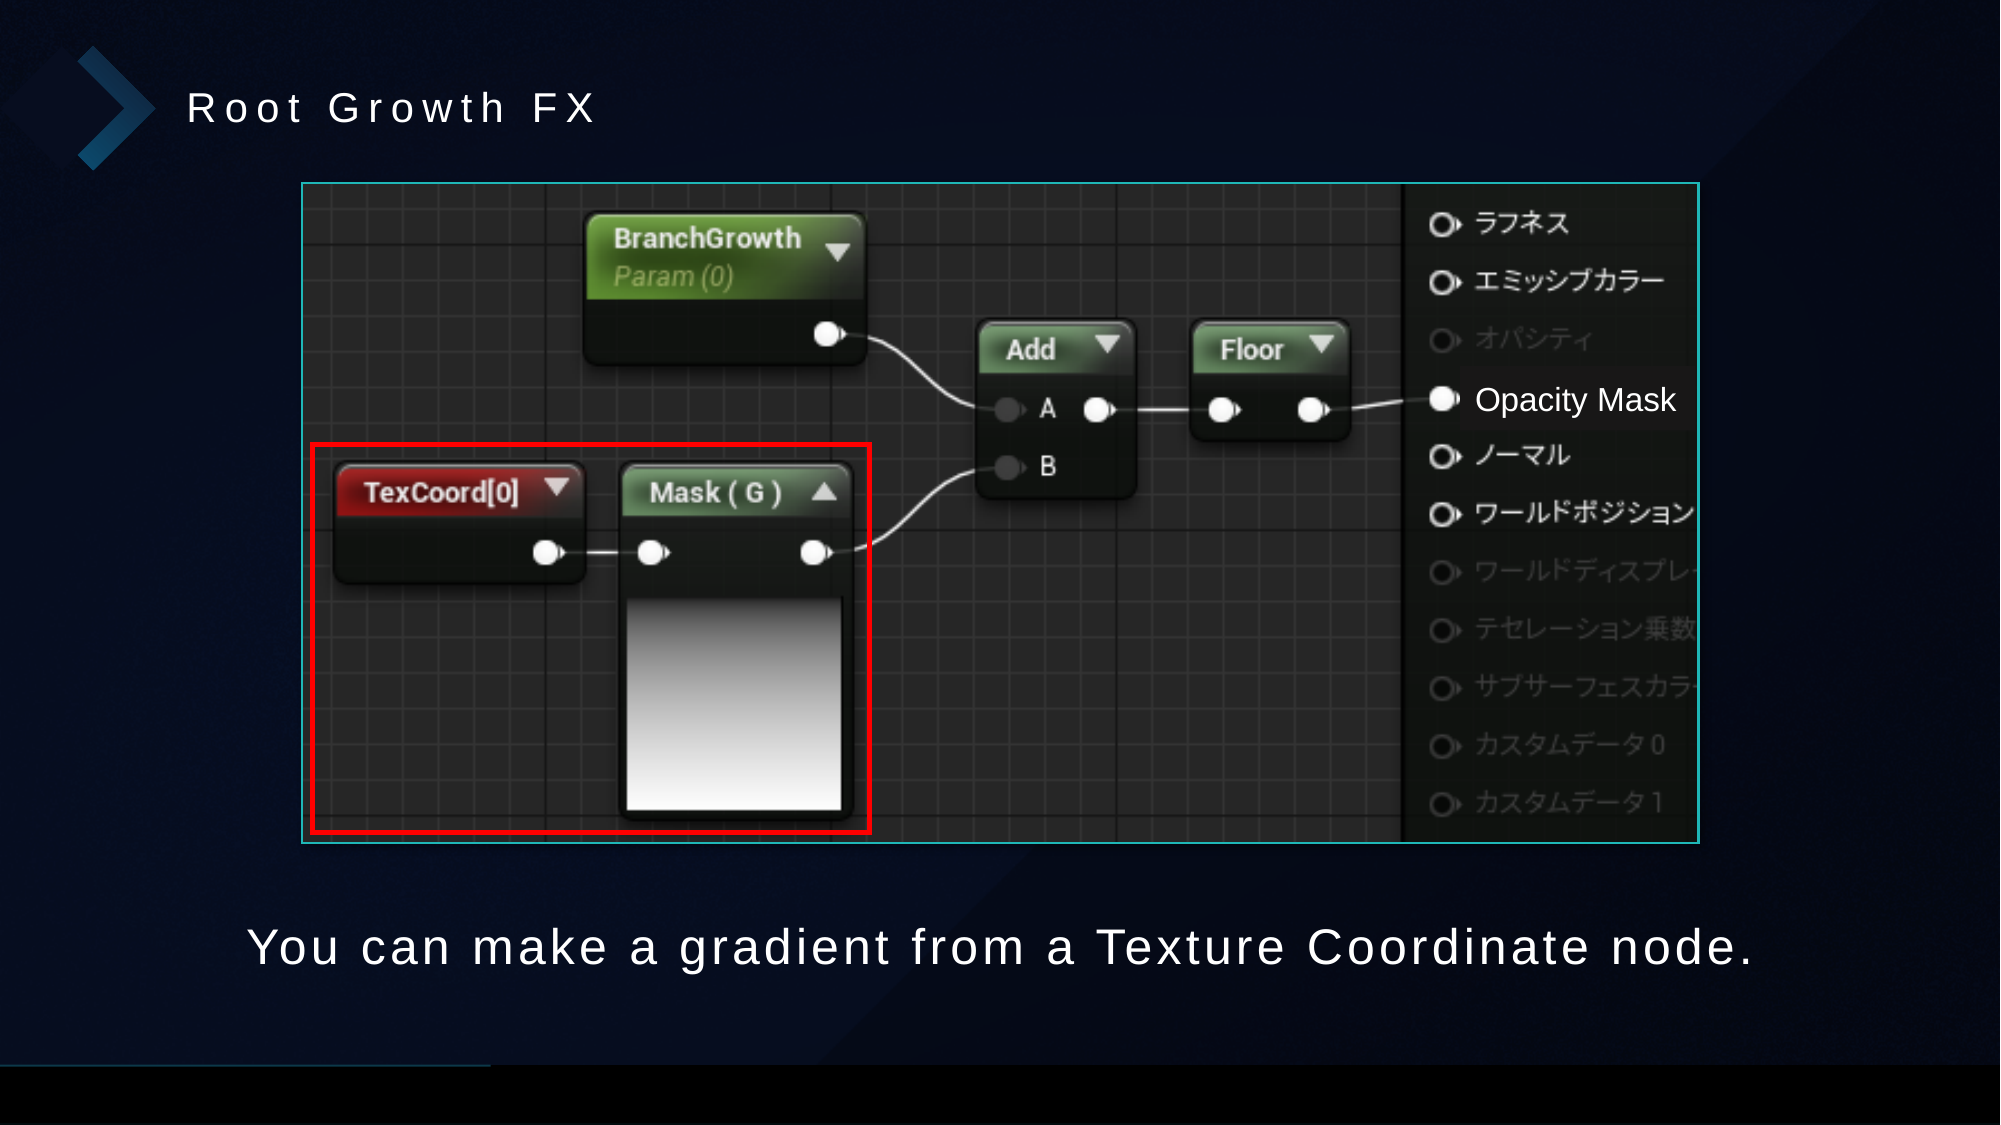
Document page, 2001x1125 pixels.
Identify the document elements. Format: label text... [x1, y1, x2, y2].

picture [0, 0, 2000, 1065]
text_box [0, 1064, 492, 1068]
text_box You can make a gradient from a Texture Coordinate node. [37, 872, 1963, 1023]
list Root Growth FX [171, 34, 1462, 185]
